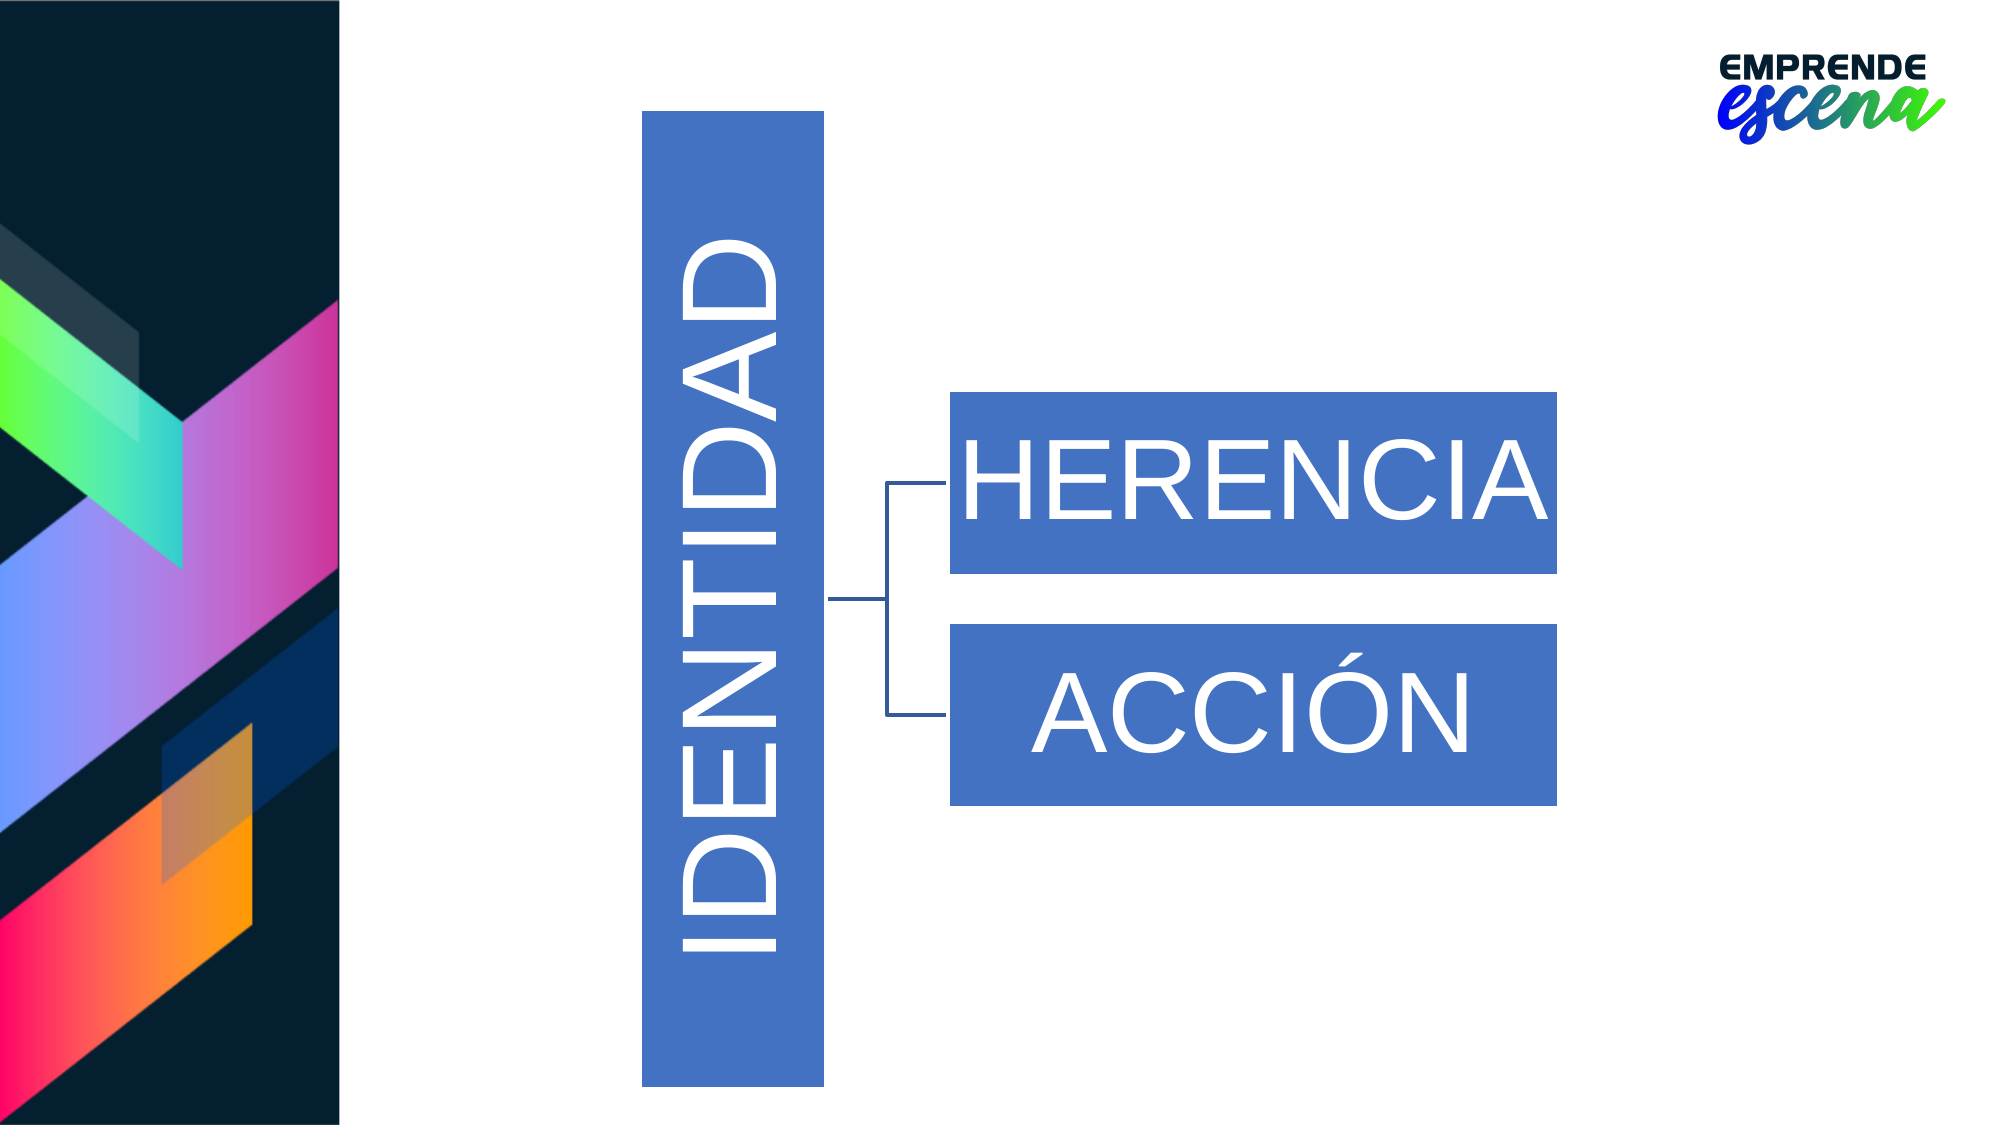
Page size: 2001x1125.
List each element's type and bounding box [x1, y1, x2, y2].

picture [1696, 35, 1966, 165]
text_box [639, 108, 1560, 1090]
picture [0, 0, 340, 1125]
